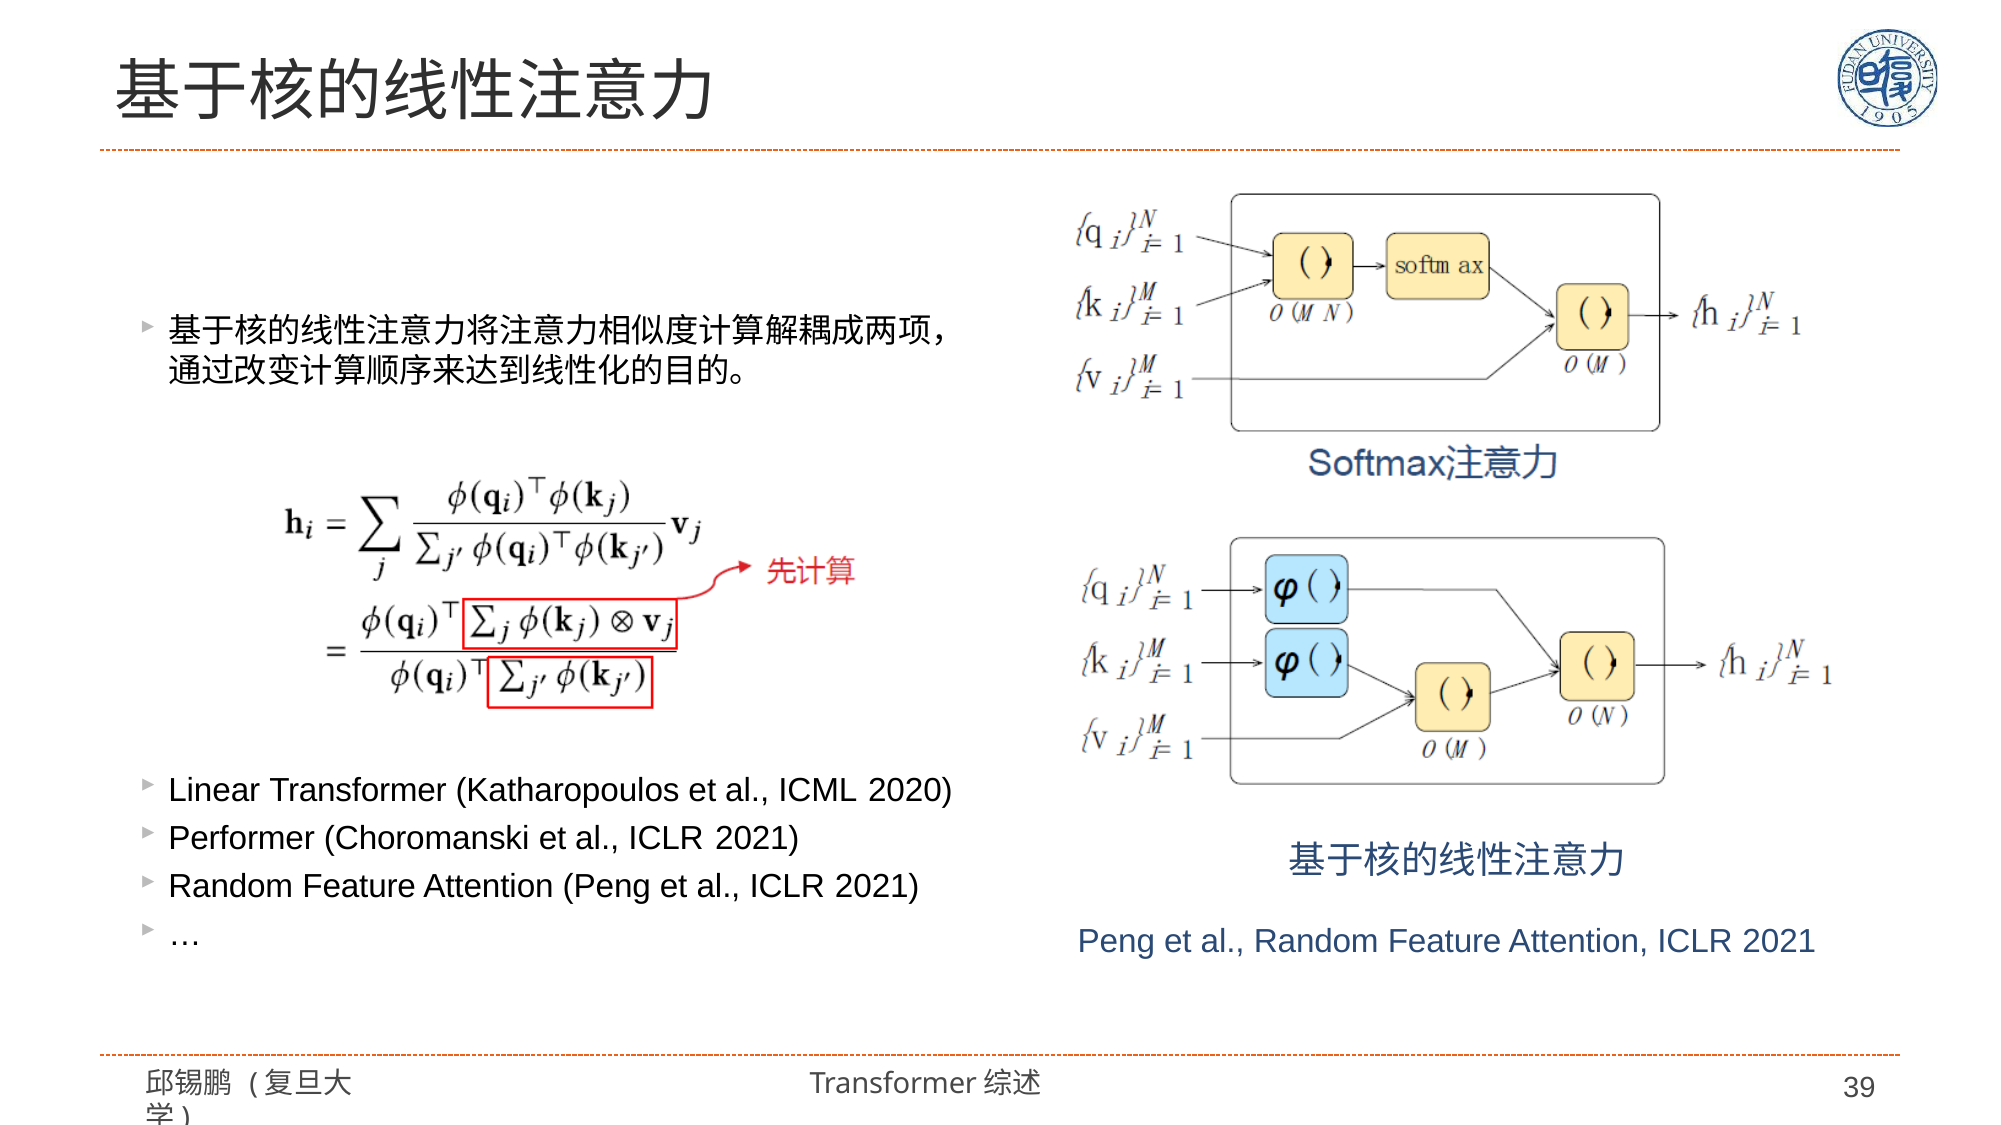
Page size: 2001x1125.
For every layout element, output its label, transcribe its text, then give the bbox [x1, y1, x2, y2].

footer Transformer综述 [807, 1060, 1192, 1125]
text_box 基于核的线性注意力将注意力相似度计算解耦成两项， 通过改变计算顺序来达到线性化的目的。 [137, 307, 969, 390]
text_box Linear Transformer (Katharopoulos et al., ICML 2020) Performer (Choromanski et al., ICLR 2021) Random Feature Attention (Peng et al., ICLR 2021) … [137, 757, 961, 953]
picture [1837, 29, 1938, 127]
title 基于核的线性注意力 [112, 45, 719, 236]
picture [1047, 163, 1853, 791]
slide_number 39 [1836, 1065, 1882, 1125]
text_box 基于核的线性注意力 Peng et al., Random Feature Attention, ICLR 2021 [1075, 833, 1825, 960]
picture [210, 417, 879, 720]
slide_number 邱锡鹏 (复旦大学) [143, 1060, 380, 1125]
